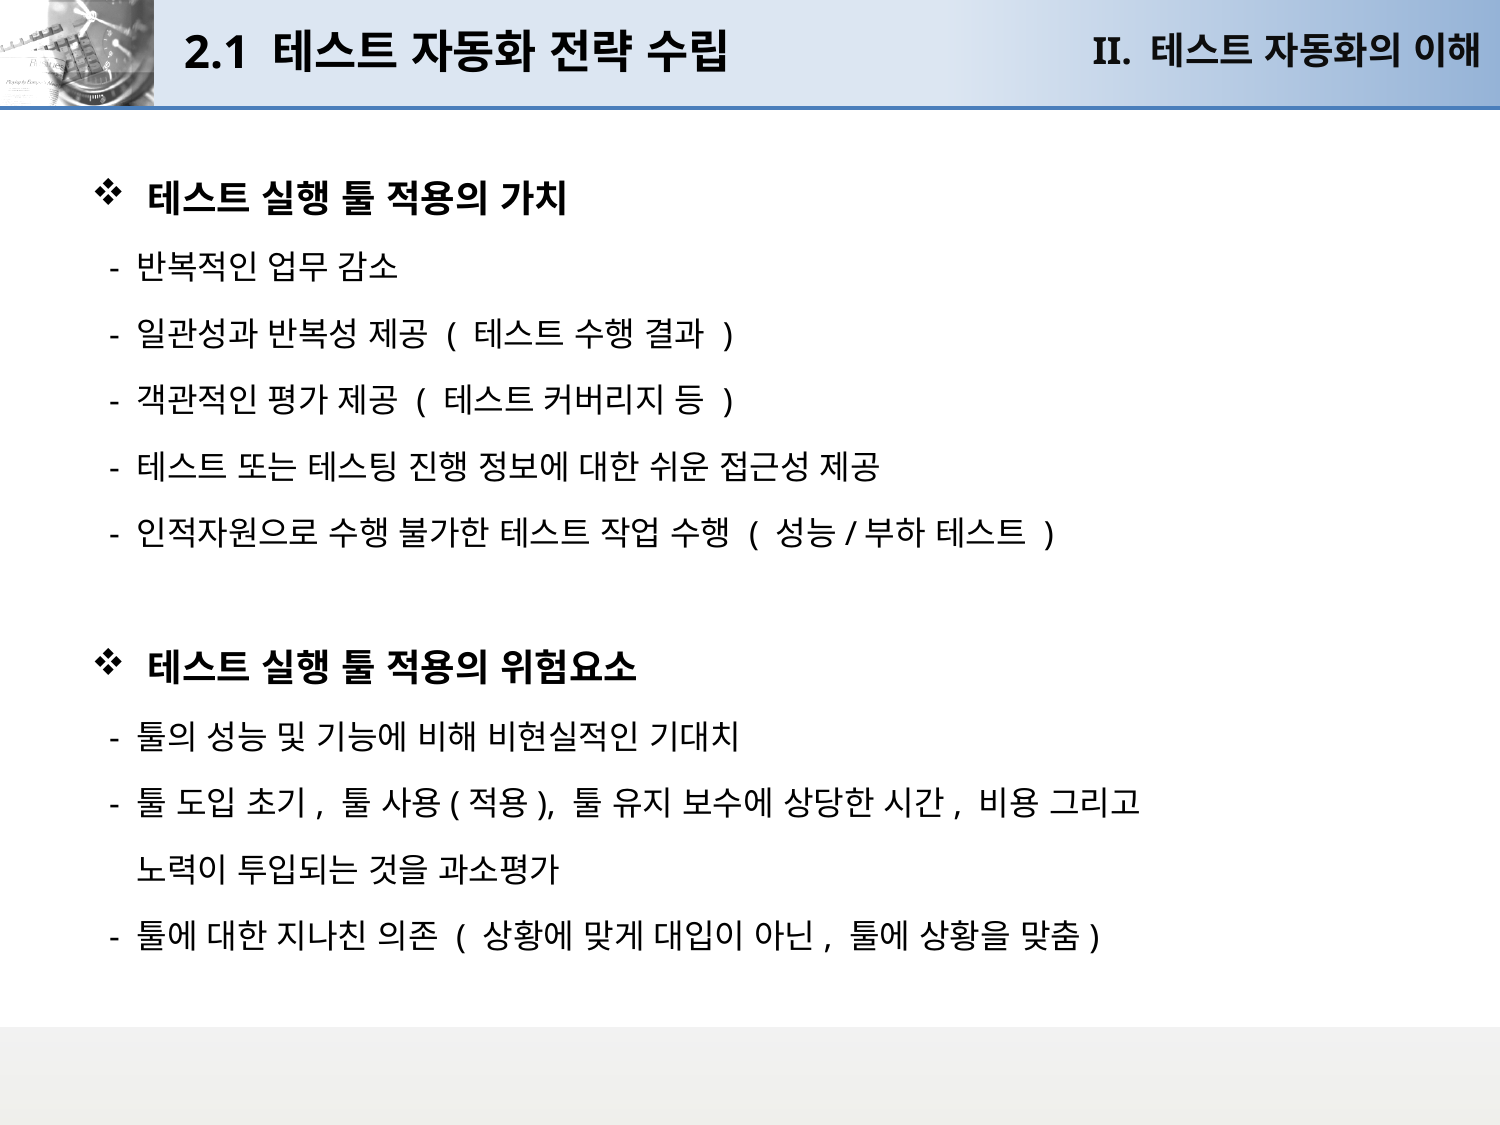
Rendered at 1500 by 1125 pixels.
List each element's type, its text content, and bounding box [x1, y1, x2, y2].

list 테스트 실행 툴 적용의 가치 - 반복적인 업무 감소 - 일관성과 반복성 제공 ( 테스트 수행 결과 ) - 객관적인 평가 제공 ( 테스트 커버리지 등 ) - 테스트 또는 테스팅 진행 정보에 대한 쉬운 접근성 제공 - 인적자원으로 수행 불가한 테스트 작업 수행 ( 성능/부하 테스트 ) 테스트 실행 툴 적용의 위험요소 - 툴의 성능 및 기능에 비해 비현실적인 기대치 - 툴 도입 초기, 툴 사용(적용), 툴 유지 보수에 상당한 시간, 비용 그리고 노력이 투입되는 것을 과소평가 - 툴에 대한 지나친 의존 ( 상황에 맞게 대입이 아닌, 툴에 상황을 맞춤) [76, 149, 1459, 1012]
title 2.1 테스트 자동화 전략 수립 [169, 7, 1056, 94]
picture [0, 0, 154, 106]
text_box II. 테스트 자동화의 이해 [1021, 19, 1483, 78]
